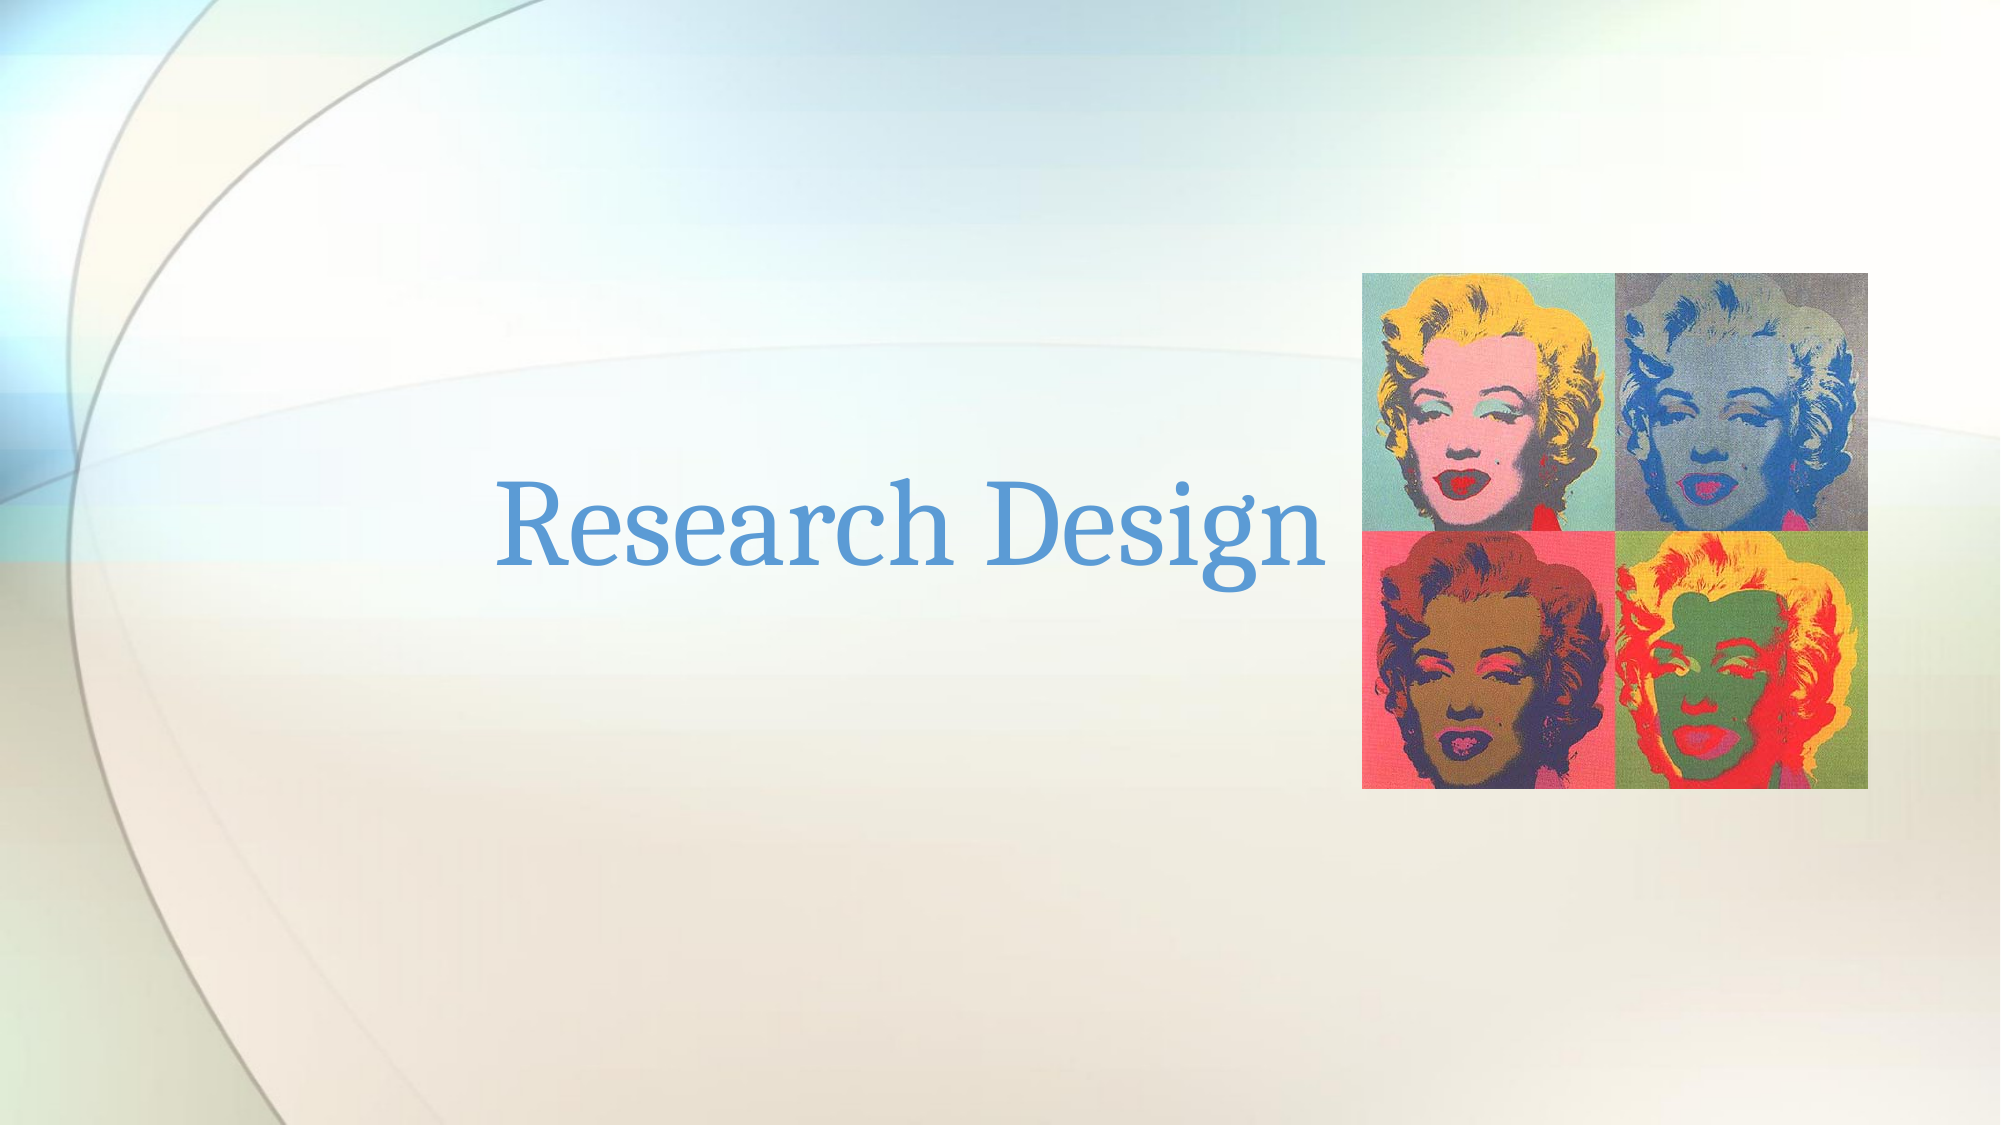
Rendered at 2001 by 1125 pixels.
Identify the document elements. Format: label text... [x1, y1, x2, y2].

title Research Design [161, 206, 1662, 598]
picture [0, 0, 2001, 1125]
